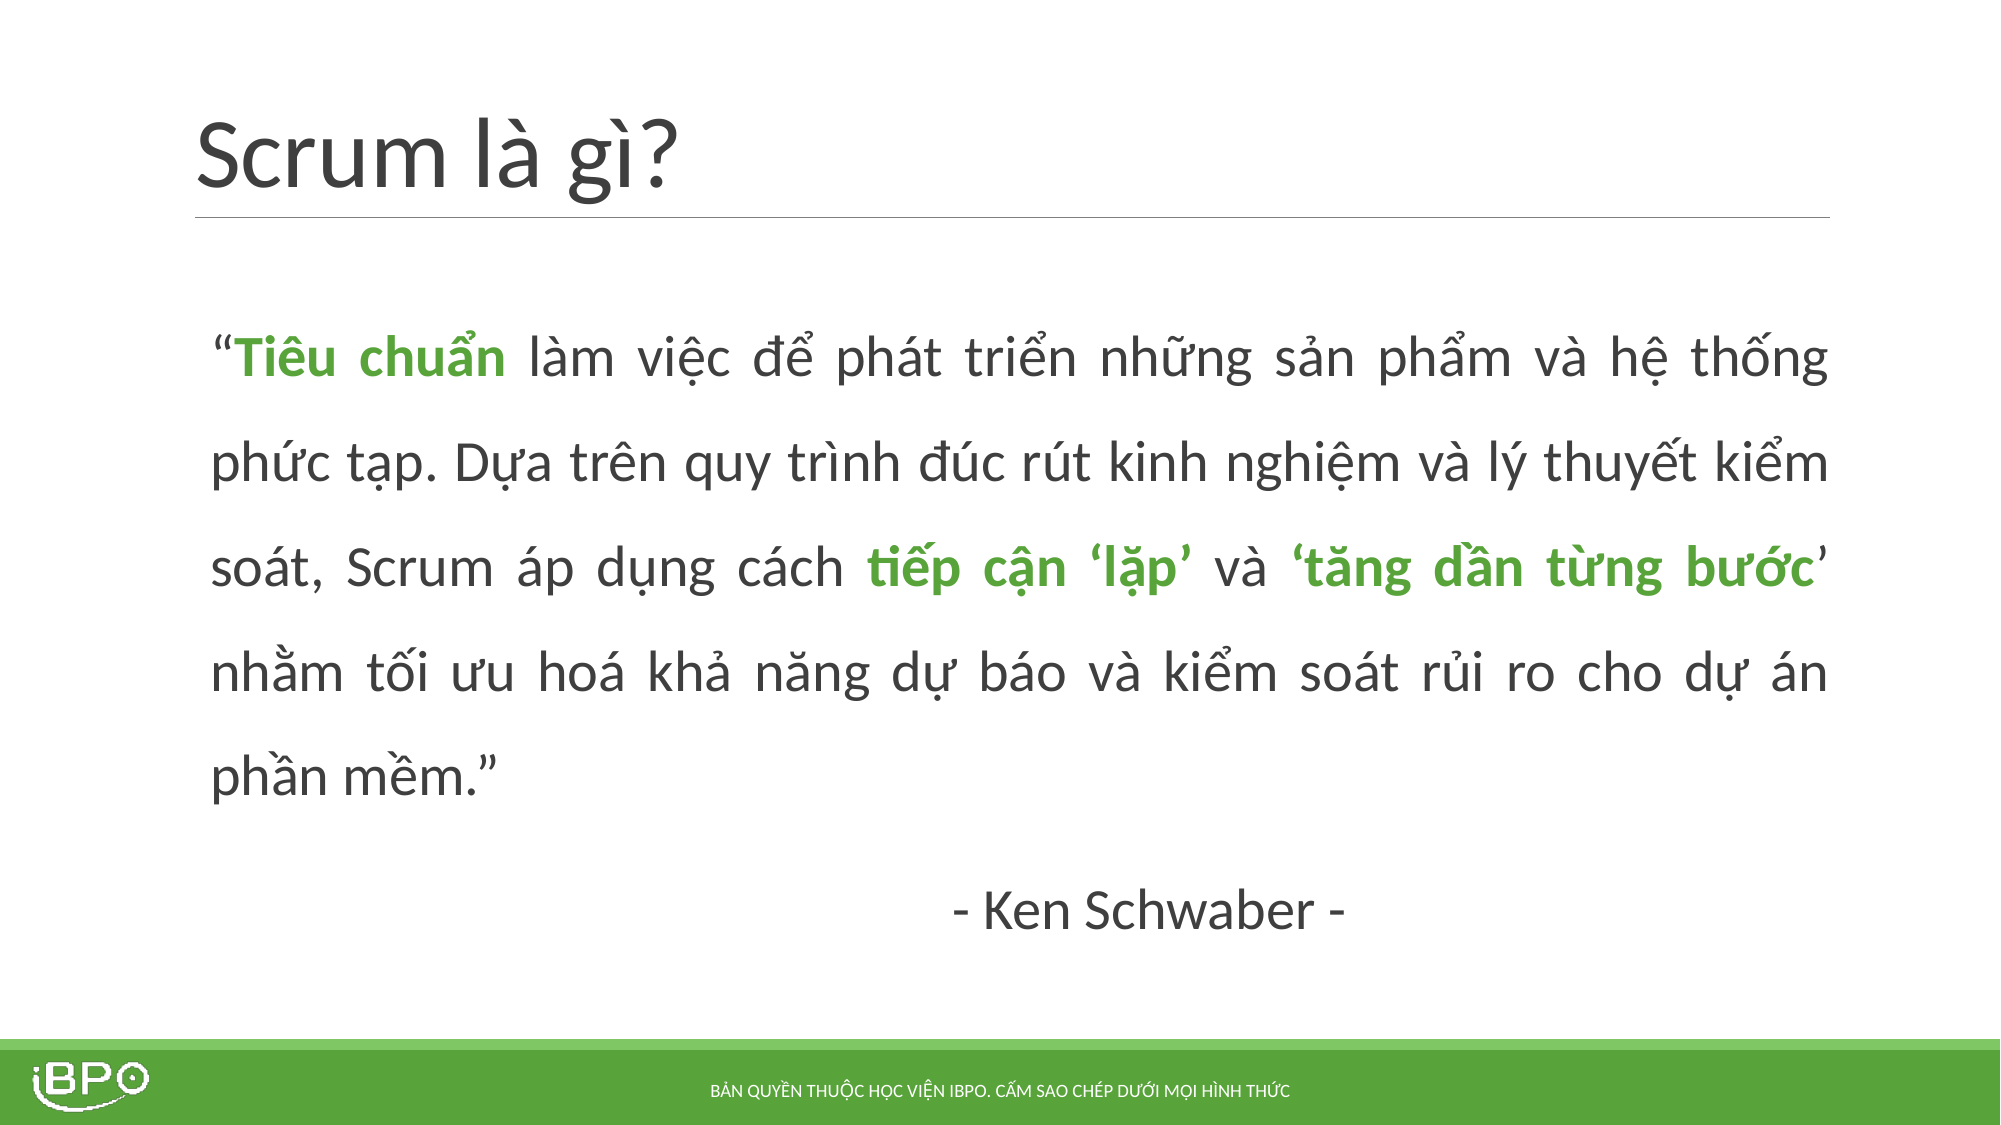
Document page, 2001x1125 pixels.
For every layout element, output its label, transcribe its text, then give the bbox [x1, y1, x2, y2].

list “Tiêu chuẩn làm việc để phát triển những sản phẩm và hệ thống phức tạp. Dựa trên quy trình đúc rút kinh nghiệm và lý thuyết kiểm soát, Scrum áp dụng cách tiếp cận ‘lặp’ và ‘tăng dần từng bước’ nhằm tối ưu hoá khả năng dự báo và kiểm soát rủi ro cho dự án phần mềm.” - Ken Schwaber - [180, 276, 1830, 963]
footer BẢN QUYỀN THUỘC HỌC VIỆN IBPO. CẤM SAO CHÉP DƯỚI MỌI HÌNH THỨC [604, 1059, 1396, 1120]
title Scrum là gì? [180, 47, 1830, 216]
picture [13, 1048, 167, 1125]
